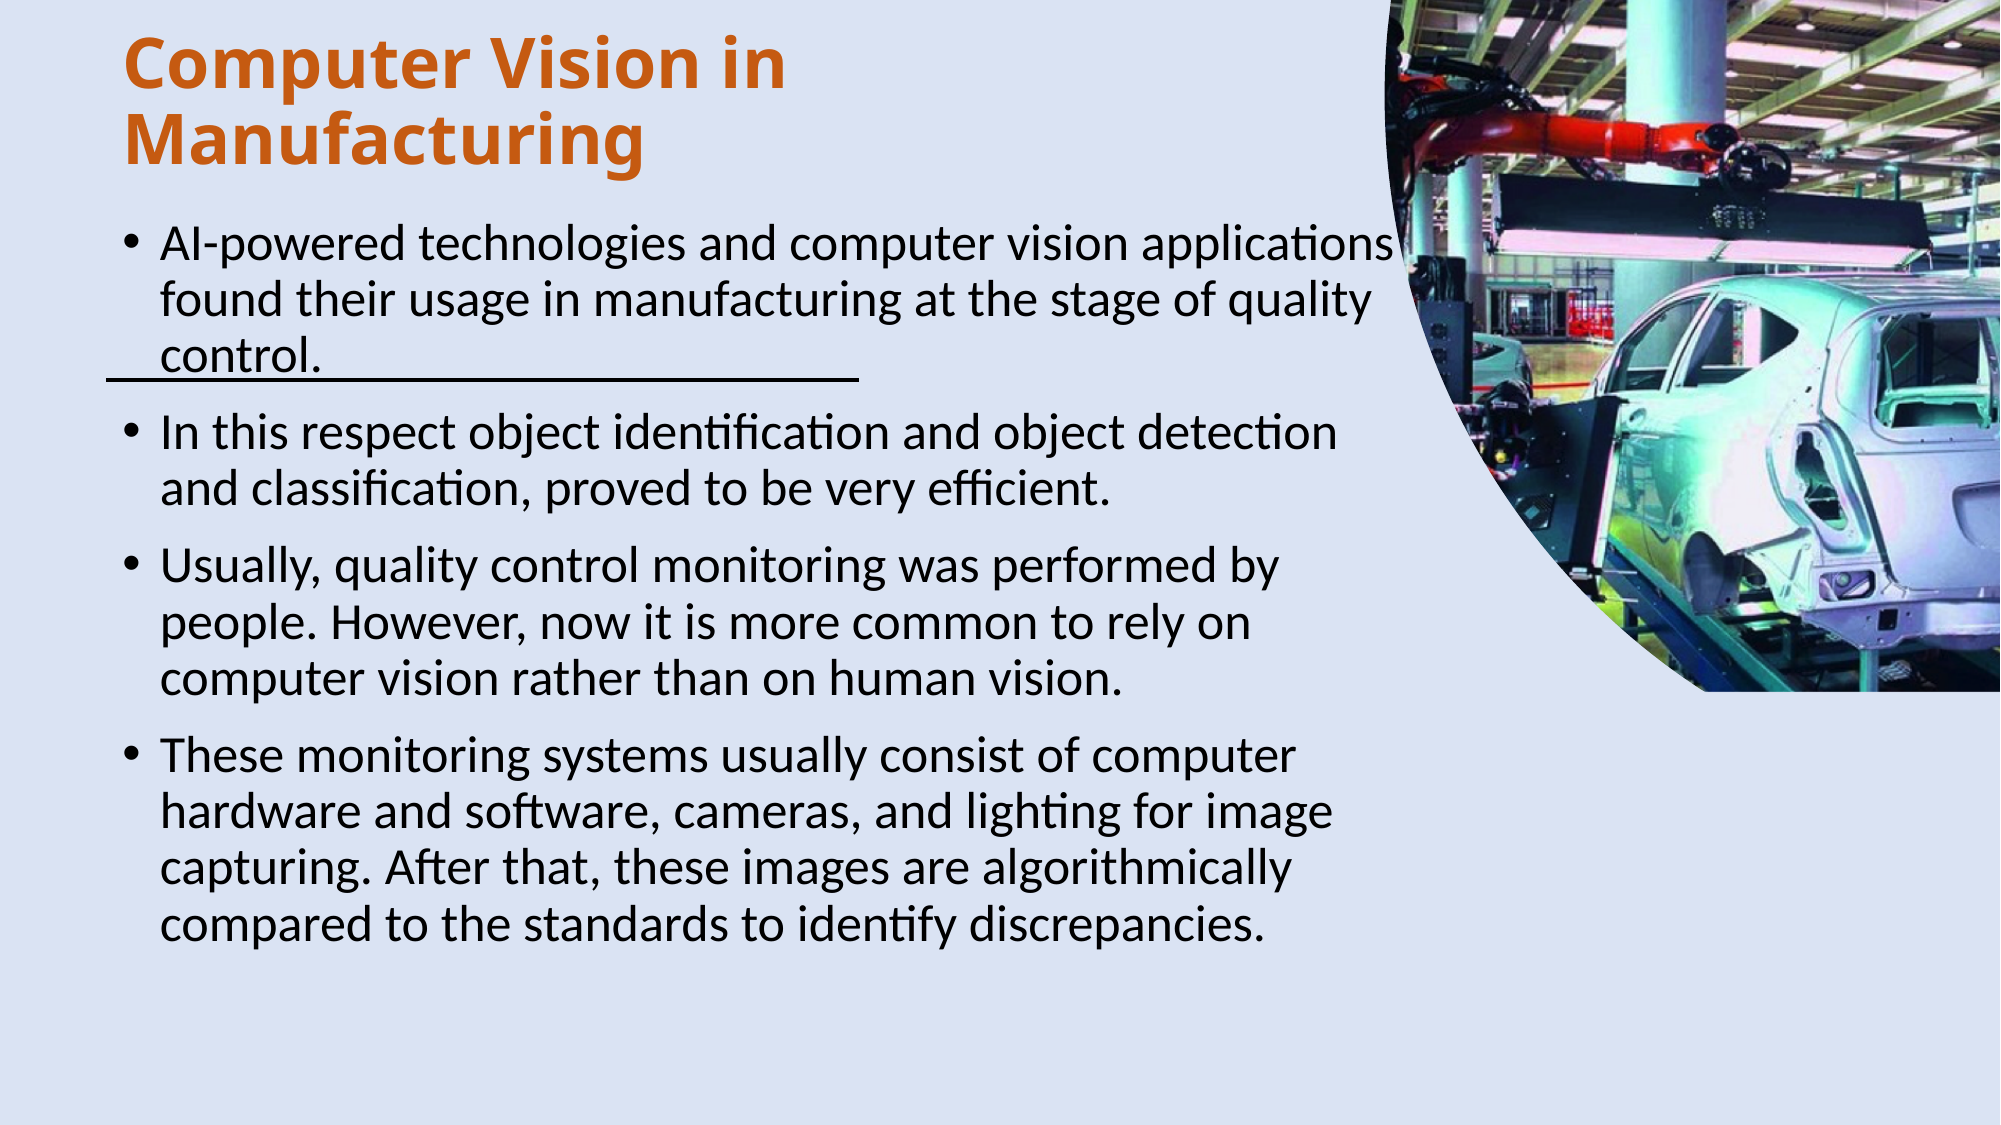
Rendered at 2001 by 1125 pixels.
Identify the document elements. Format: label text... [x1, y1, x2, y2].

title Computer Vision in Manufacturing [107, 20, 1316, 187]
list AI-powered technologies and computer vision applications found their usage in manufacturing at the stage of quality control. In this respect object identification and object detection and classification, proved to be very efficient. Usually, quality control monitoring was performed by people. However, now it is more common to rely on computer vision rather than on human vision. These monitoring systems usually consist of computer hardware and software, cameras, and lighting for image capturing. After that, these images are algorithmically compared to the standards to identify discrepancies. [107, 207, 1436, 991]
picture [1384, 0, 2000, 693]
